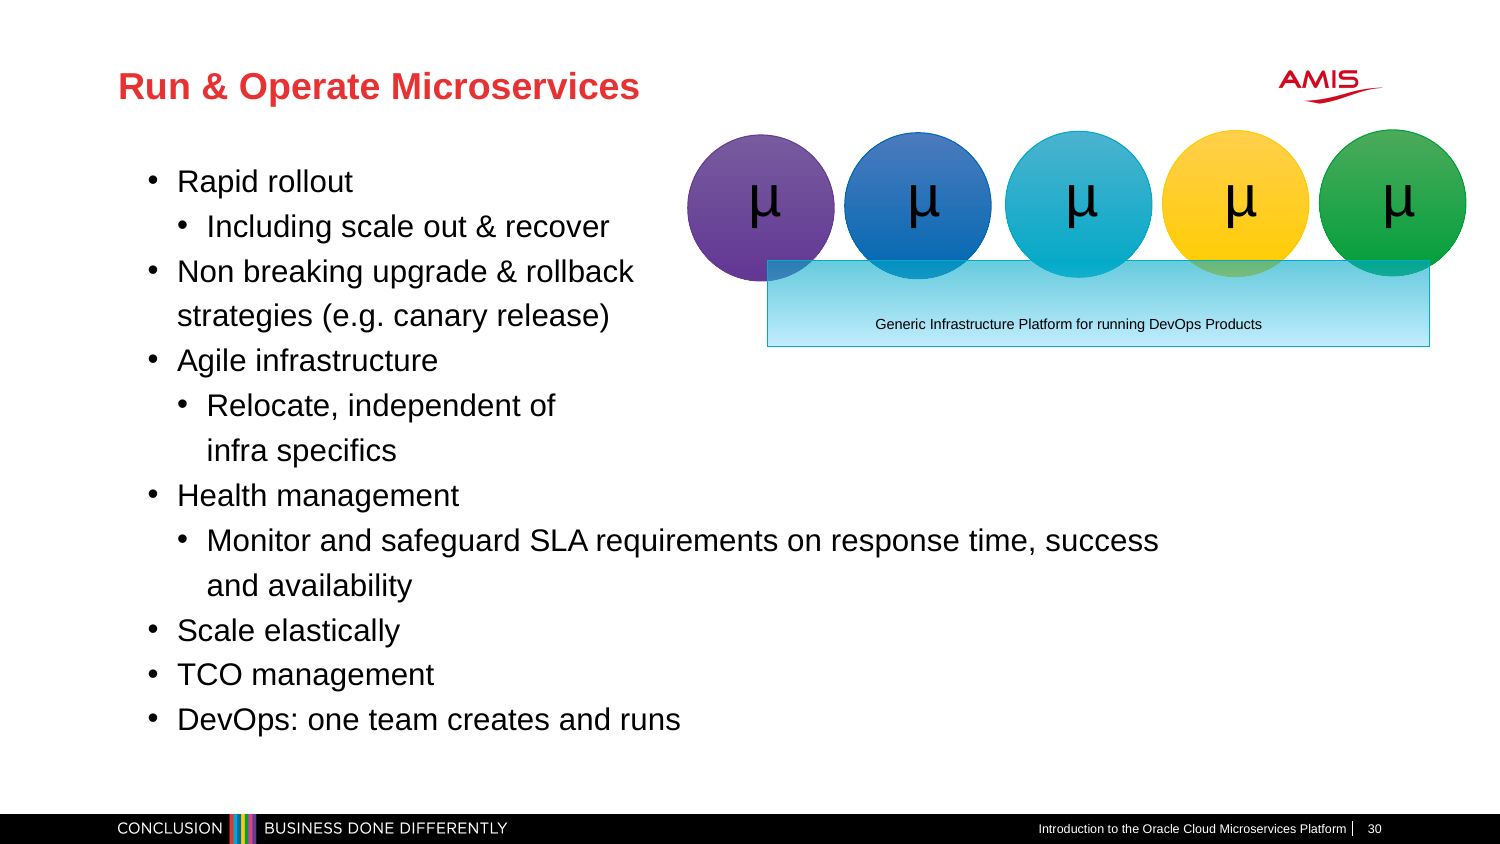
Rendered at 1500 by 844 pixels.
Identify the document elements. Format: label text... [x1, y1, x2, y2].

picture [239, 814, 1500, 844]
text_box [687, 129, 1466, 347]
list Rapid rollout Including scale out & recover Non breaking upgrade & rollback strategies (e.g. canary release) Agile infrastructure Relocate, independent of infra specifics Health management Monitor and safeguard SLA requirements on response time, success and availability Scale elastically TCO management DevOps: one team creates and runs [118, 153, 1205, 774]
title Run & Operate Microservices [118, 47, 1205, 130]
footer Introduction to the Oracle Cloud Microservices Platform [814, 820, 1347, 839]
slide_number 30 [1358, 820, 1382, 839]
picture [0, 814, 236, 844]
picture [1205, 58, 1388, 106]
